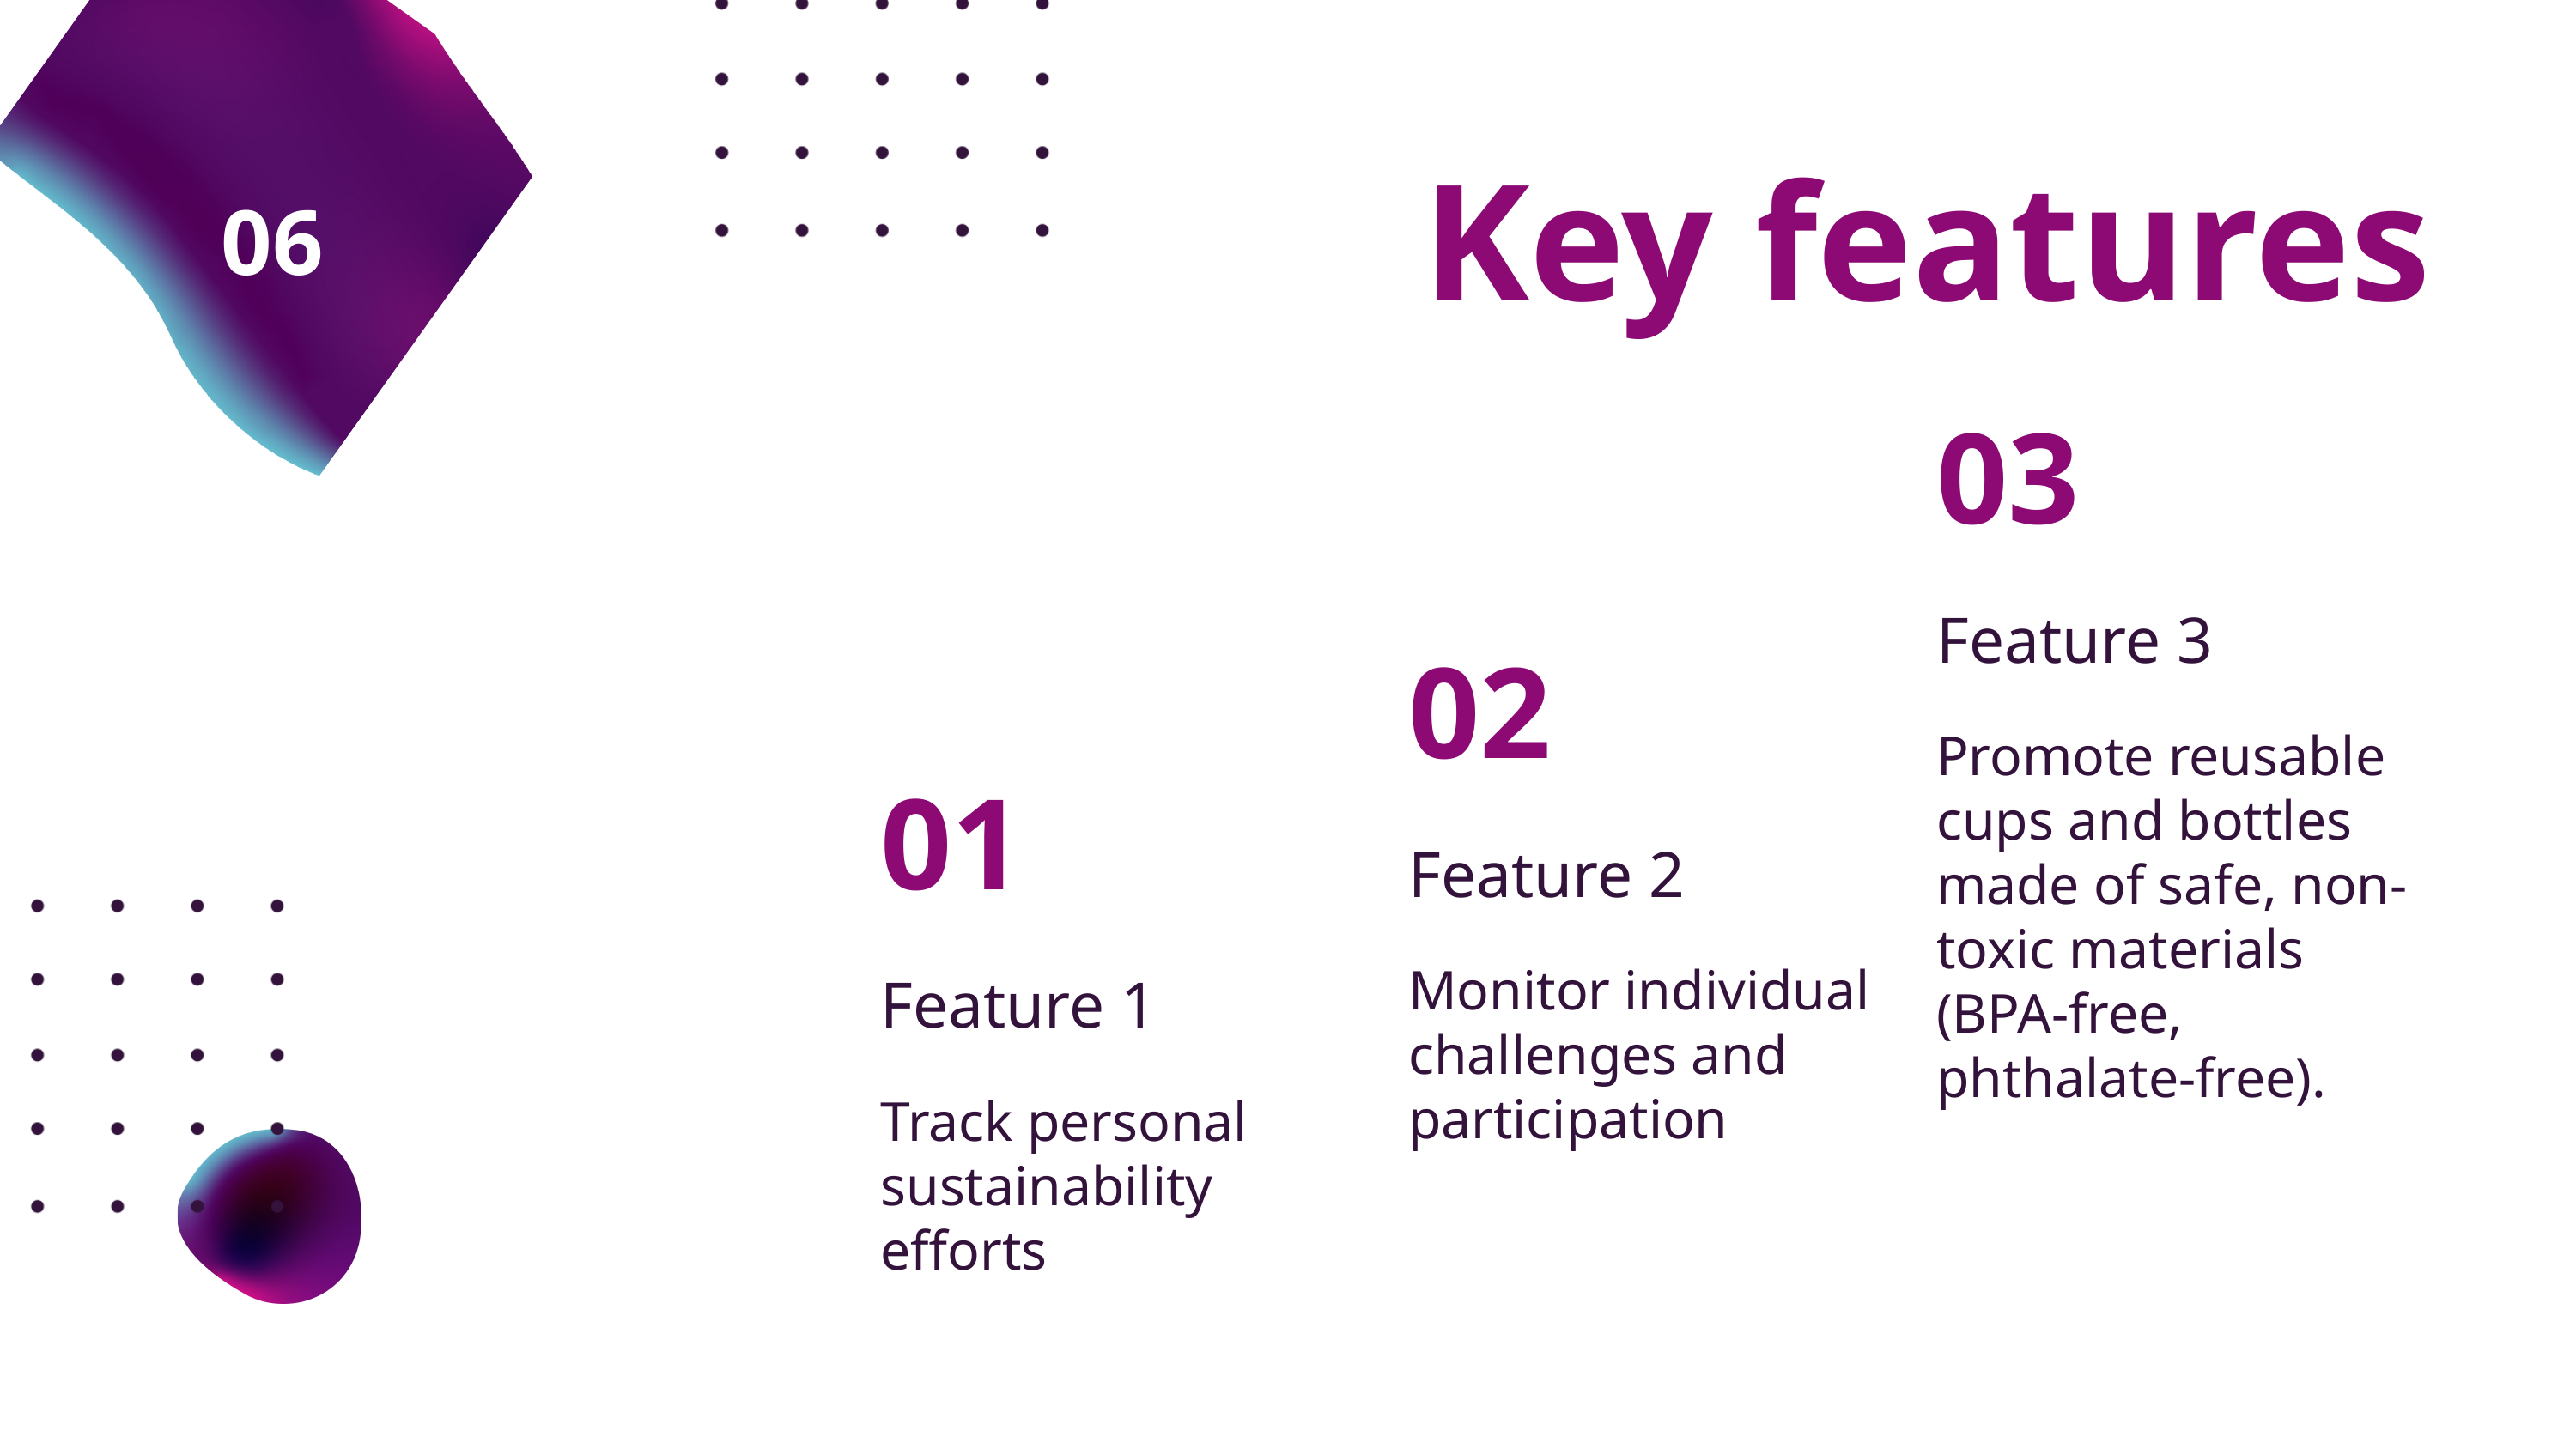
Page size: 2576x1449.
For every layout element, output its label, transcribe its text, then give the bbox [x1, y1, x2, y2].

text_box [177, 1129, 361, 1304]
text_box [0, 0, 568, 489]
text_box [1407, 639, 1904, 1150]
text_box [1935, 404, 2432, 1045]
text_box [0, 894, 289, 1217]
text_box 06 [221, 194, 336, 293]
text_box [707, 0, 1054, 241]
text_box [880, 769, 1376, 1217]
text_box Key features [1225, 155, 2432, 333]
